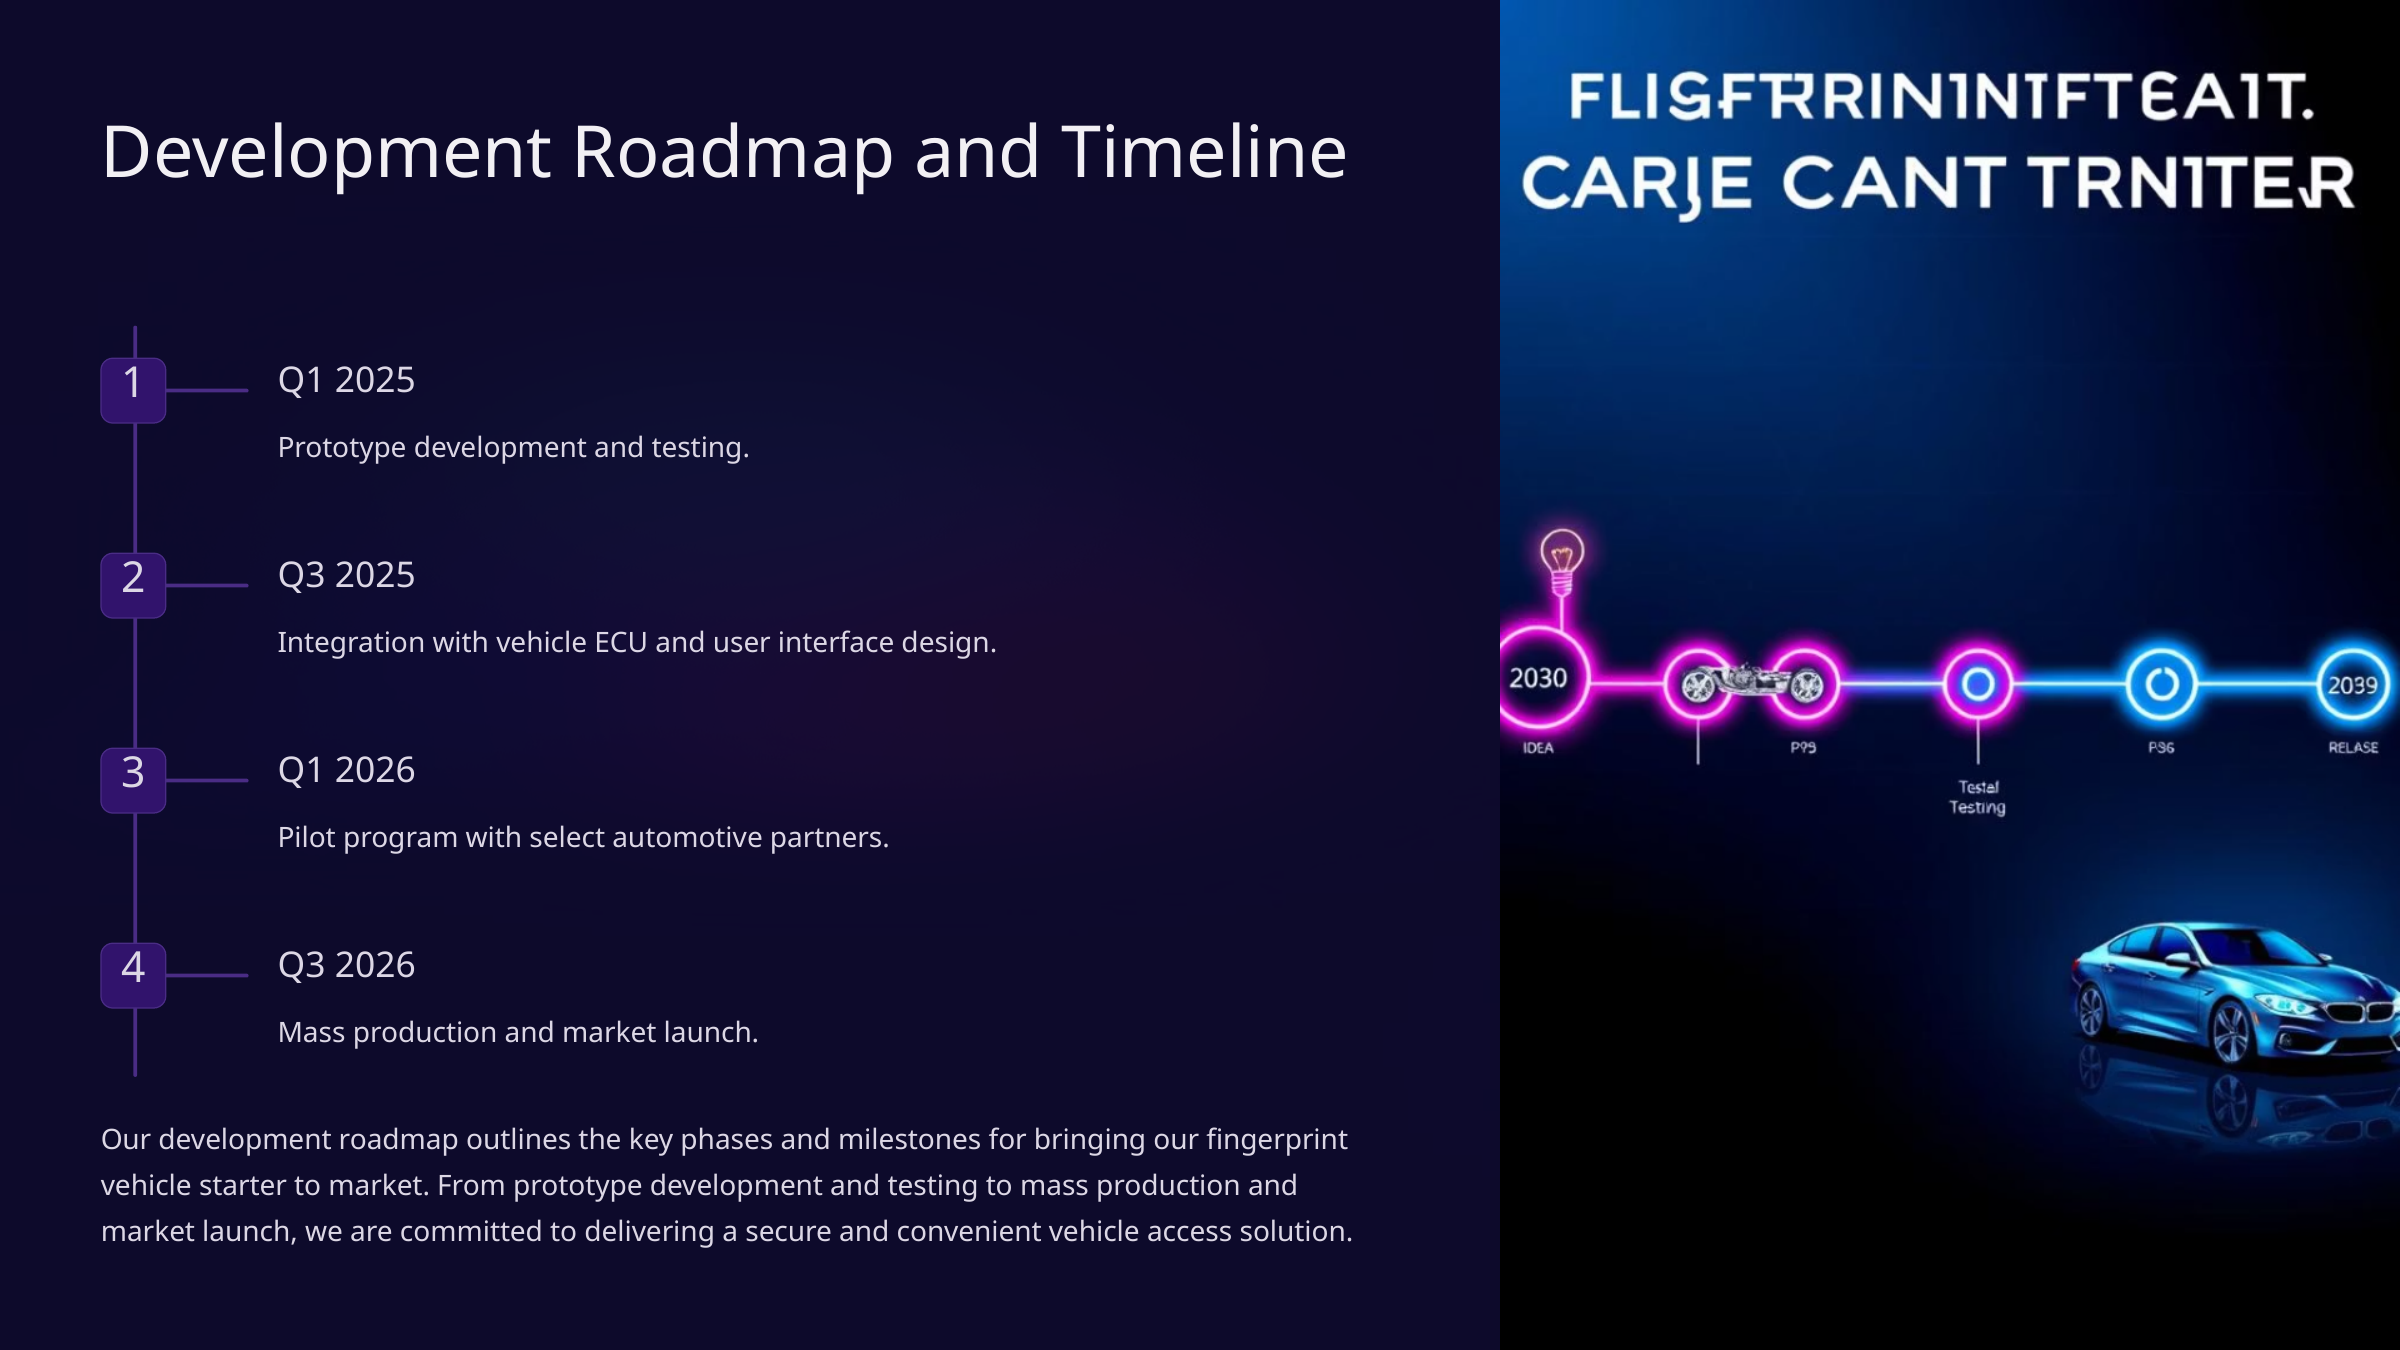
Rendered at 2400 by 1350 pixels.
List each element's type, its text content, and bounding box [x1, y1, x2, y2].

picture [1499, 0, 2400, 1350]
text_box [100, 553, 166, 619]
text_box 2 [111, 558, 155, 613]
text_box [166, 778, 249, 783]
text_box [133, 814, 138, 943]
text_box [100, 943, 166, 1009]
text_box Q1 2026 [277, 744, 639, 790]
text_box Q1 2025 [277, 354, 639, 400]
text_box Q3 2026 [277, 939, 639, 985]
text_box [133, 424, 138, 553]
text_box Mass production and market launch. [277, 1001, 1399, 1048]
text_box 4 [111, 948, 155, 1003]
text_box Development Roadmap and Timeline [100, 102, 1399, 283]
text_box Our development roadmap outlines the key phases and milestones for bringing our fingerprint vehicle starter to market. From prototype development and testing to mass production and market launch, we are committed to delivering a secure and convenient vehicle access solution. [100, 1109, 1399, 1248]
text_box [166, 583, 249, 588]
text_box 3 [111, 753, 155, 808]
text_box [133, 325, 138, 358]
text_box Prototype development and testing. [277, 416, 1399, 463]
text_box [133, 619, 138, 748]
text_box Integration with vehicle ECU and user interface design. [277, 611, 1399, 658]
text_box [100, 748, 166, 814]
text_box Pilot program with select automotive partners. [277, 806, 1399, 853]
text_box Q3 2025 [277, 549, 639, 595]
text_box [166, 973, 249, 978]
text_box [133, 1009, 138, 1077]
text_box [166, 388, 249, 393]
text_box 1 [111, 363, 155, 418]
text_box [100, 358, 166, 424]
